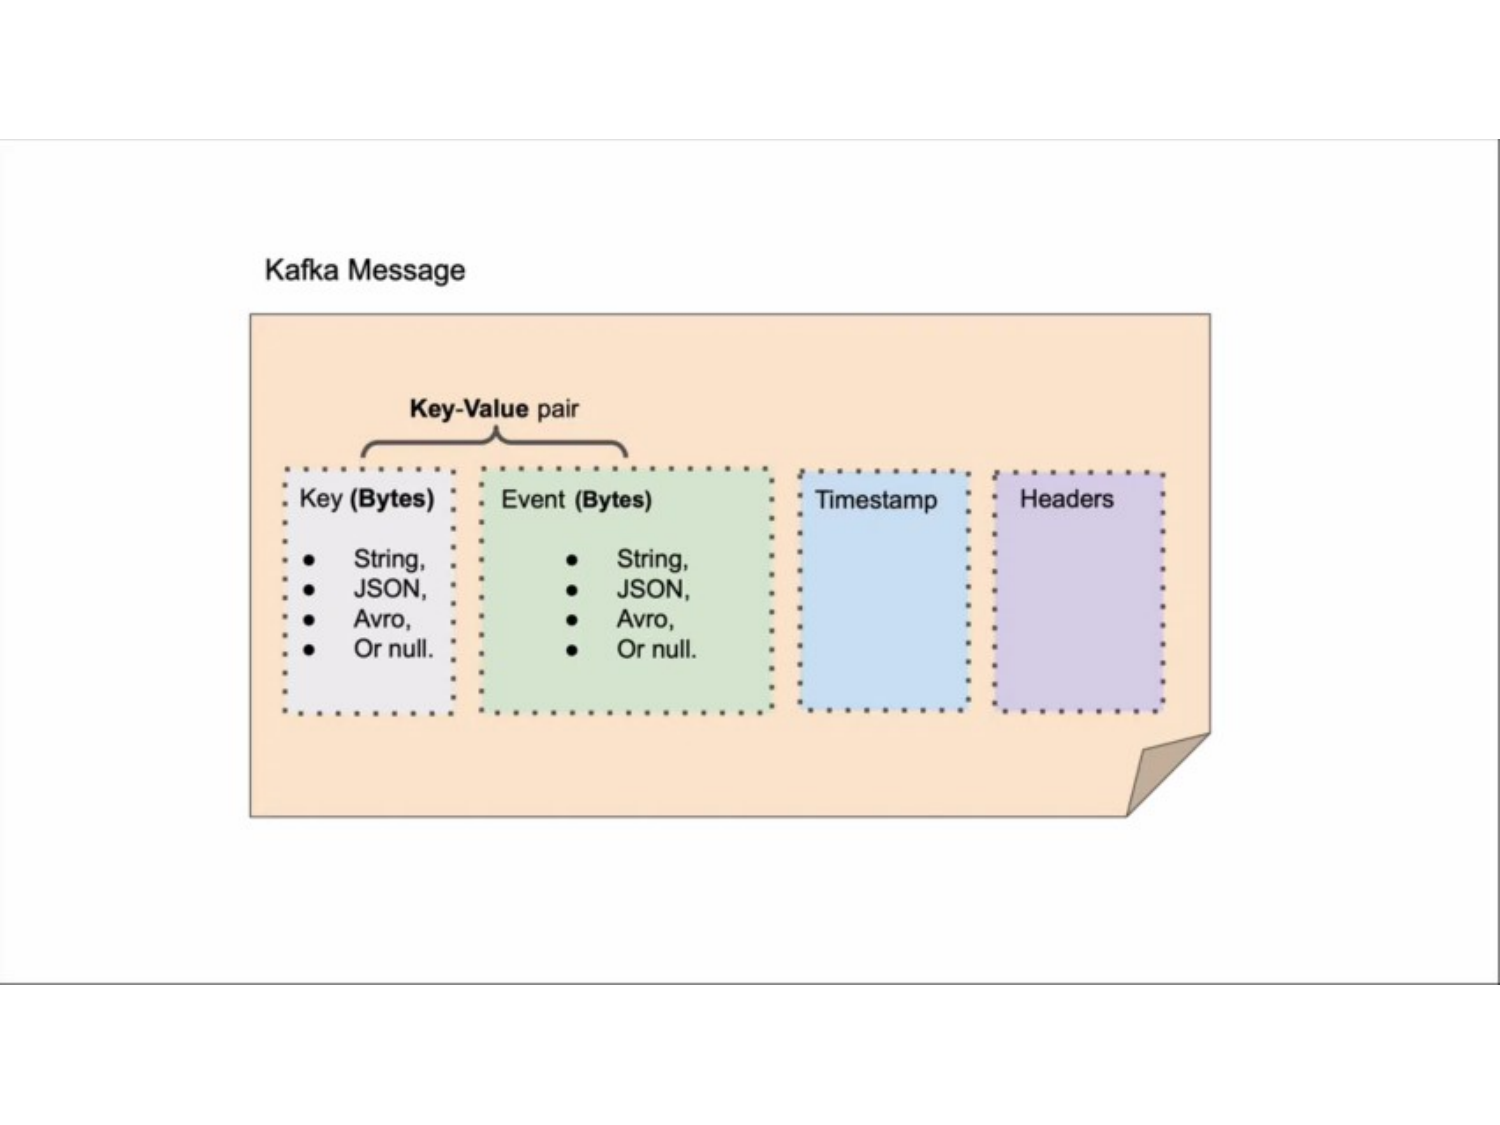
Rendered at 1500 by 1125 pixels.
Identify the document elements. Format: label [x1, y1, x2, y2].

picture [0, 139, 1500, 986]
